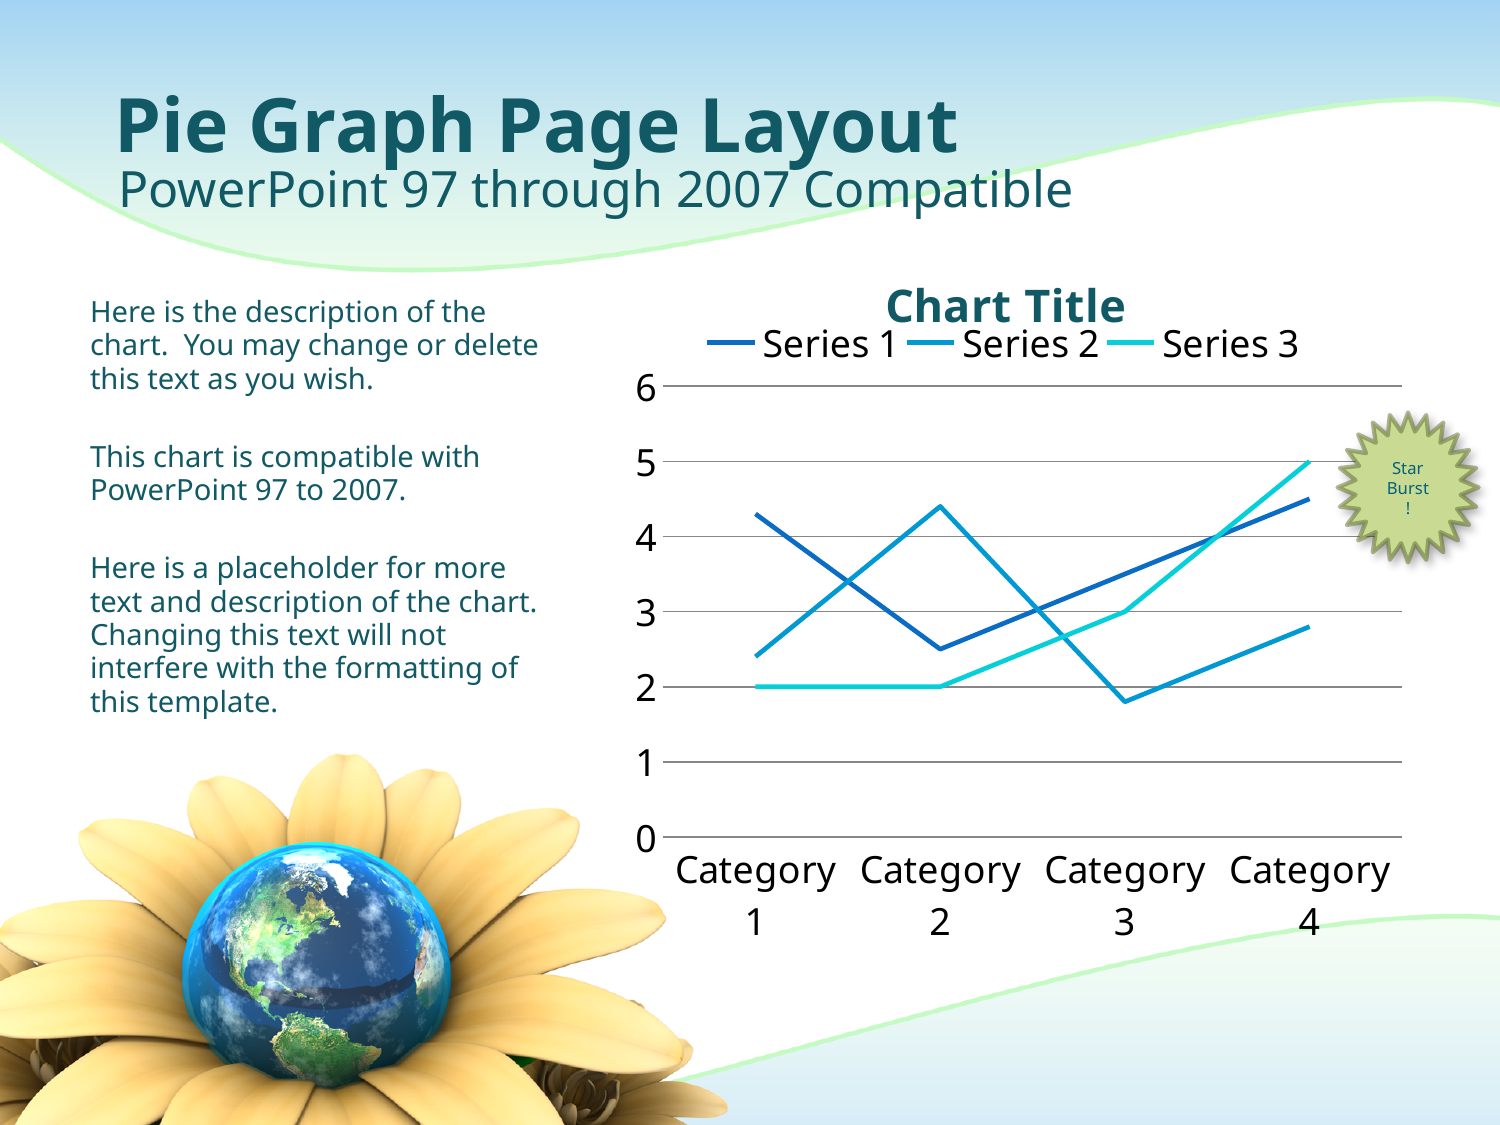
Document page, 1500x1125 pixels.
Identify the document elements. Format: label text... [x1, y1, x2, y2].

text_box Star Burst! [1430, 420, 1481, 555]
list Here is the description of the chart. You may change or delete this text as you wish. This chart is compatible with PowerPoint 97 to 2007. Here is a placeholder for more text and description of the chart. Changing this text will not interfere with the formatting of this template. [75, 287, 569, 1005]
list PowerPoint 97 through 2007 Compatible [103, 149, 1441, 225]
title Pie Graph Page Layout [99, 70, 1450, 176]
picture [0, 0, 1500, 1125]
chart [586, 237, 1426, 1006]
